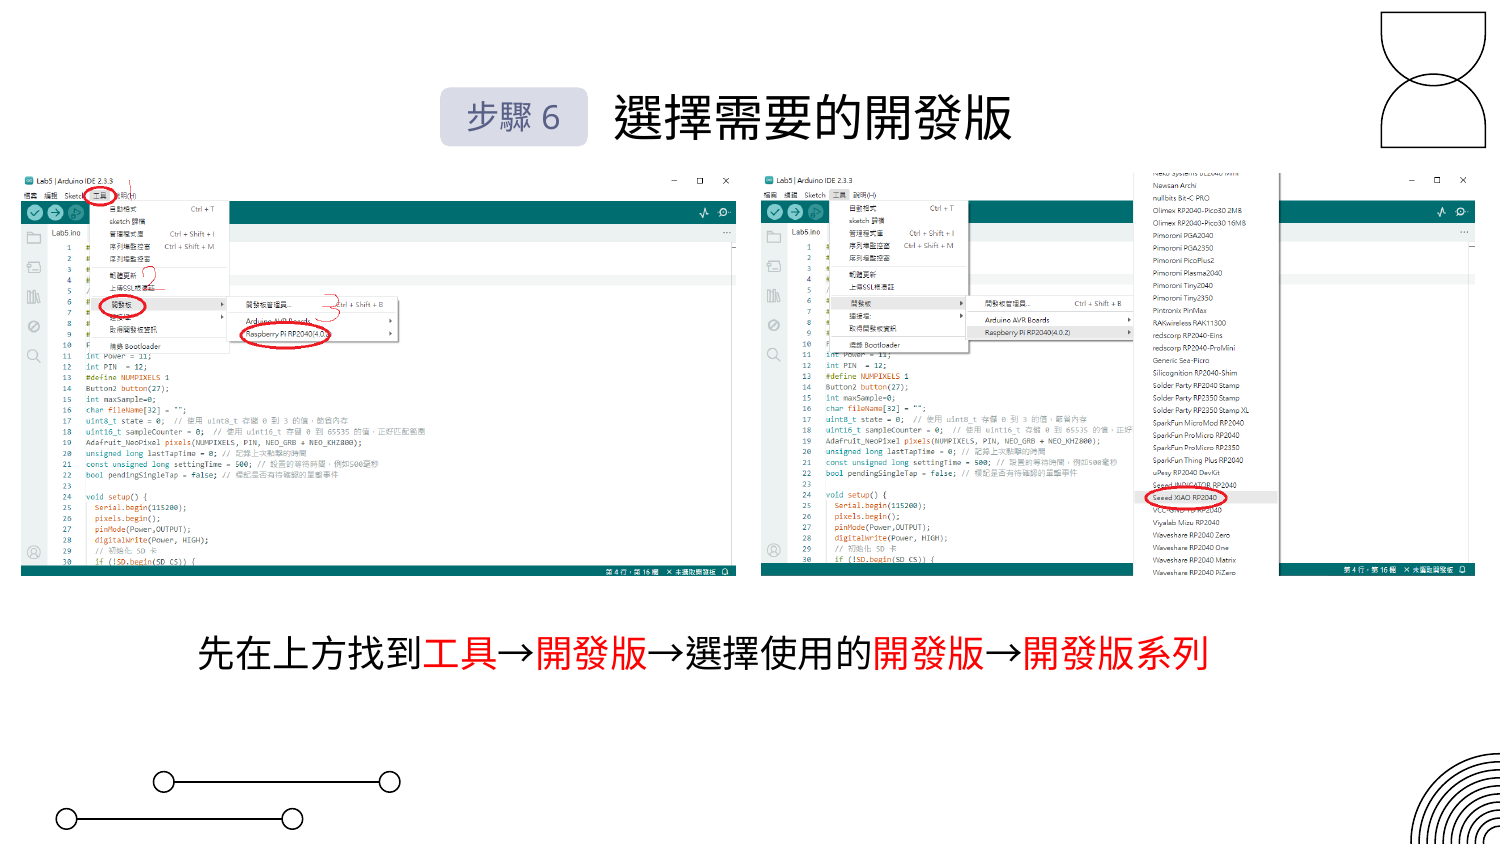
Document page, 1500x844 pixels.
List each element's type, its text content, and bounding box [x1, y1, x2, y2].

text_box [440, 87, 588, 147]
text_box 先在上方找到工具→開發版→選擇使用的開發版→開發版系列 [182, 622, 1317, 683]
text_box 選擇需要的開發版 [598, 79, 1029, 154]
text_box 步驟6 [452, 89, 576, 144]
picture [761, 173, 1475, 576]
picture [20, 173, 736, 576]
